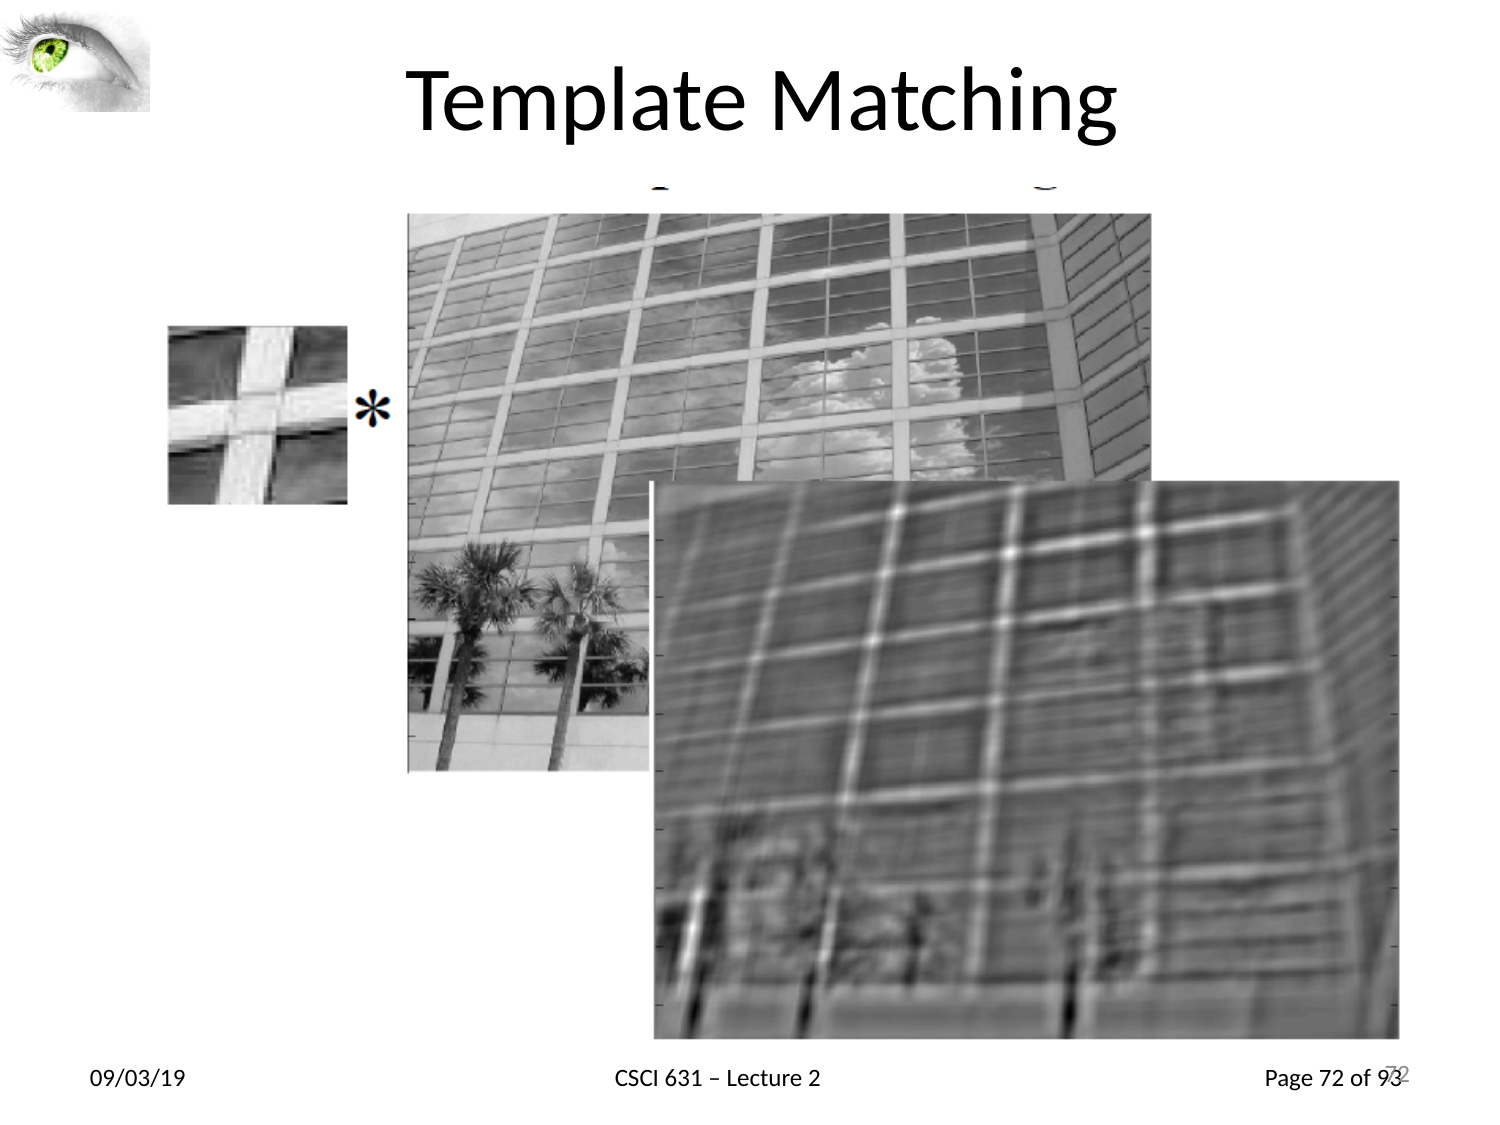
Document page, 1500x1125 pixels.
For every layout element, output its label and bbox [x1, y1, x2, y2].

picture [124, 187, 1426, 1060]
title [87, 0, 1438, 188]
picture [0, 0, 87, 112]
slide_number [1074, 1060, 1425, 1103]
